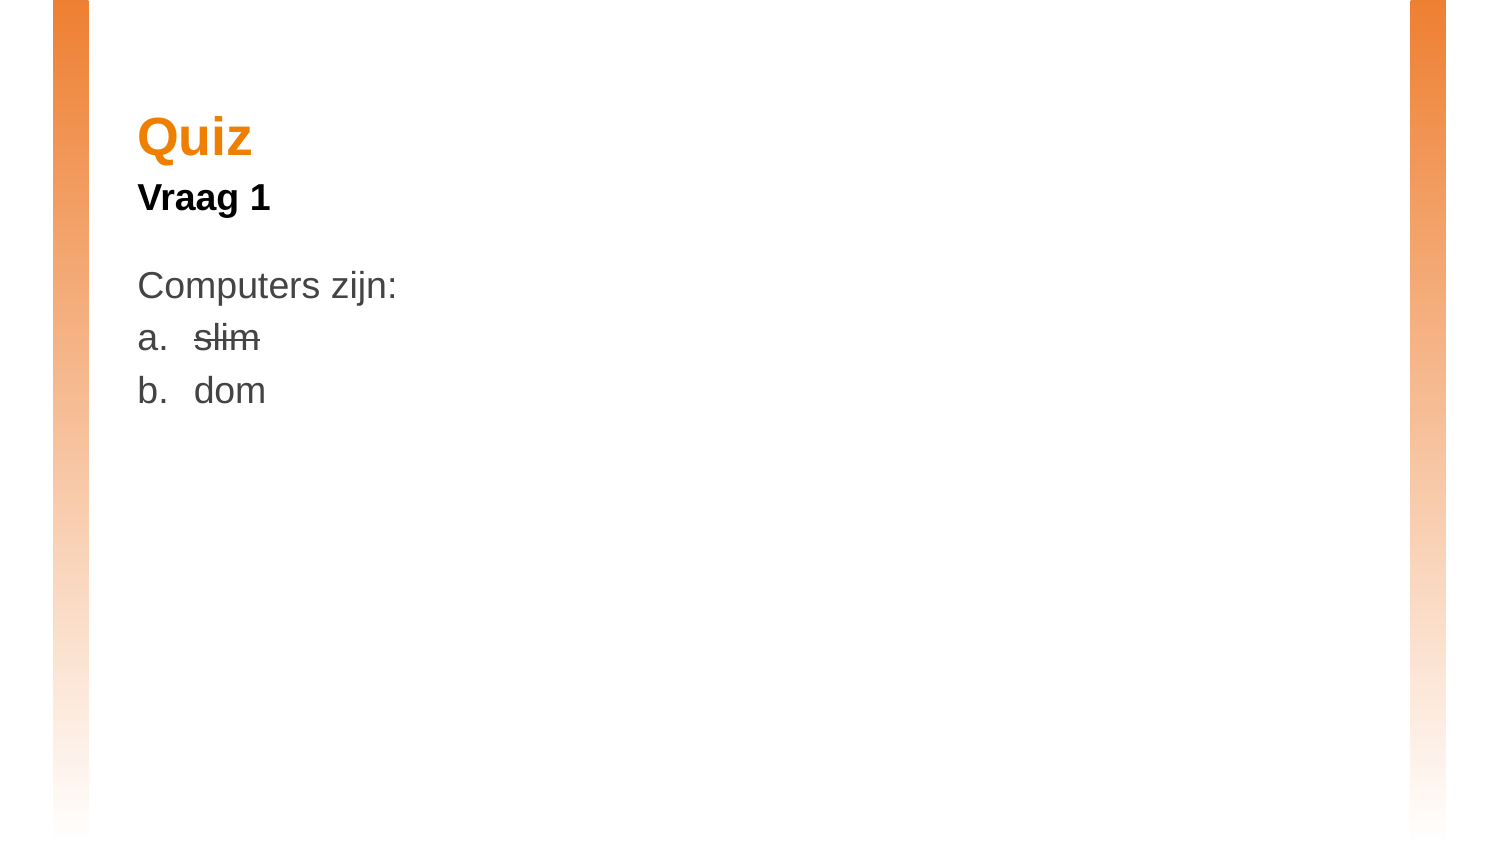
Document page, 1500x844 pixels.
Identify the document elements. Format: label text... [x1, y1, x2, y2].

list Computers zijn: slim dom [122, 253, 1412, 759]
title Quiz [122, 94, 1400, 165]
list Vraag 1 [122, 165, 1400, 210]
